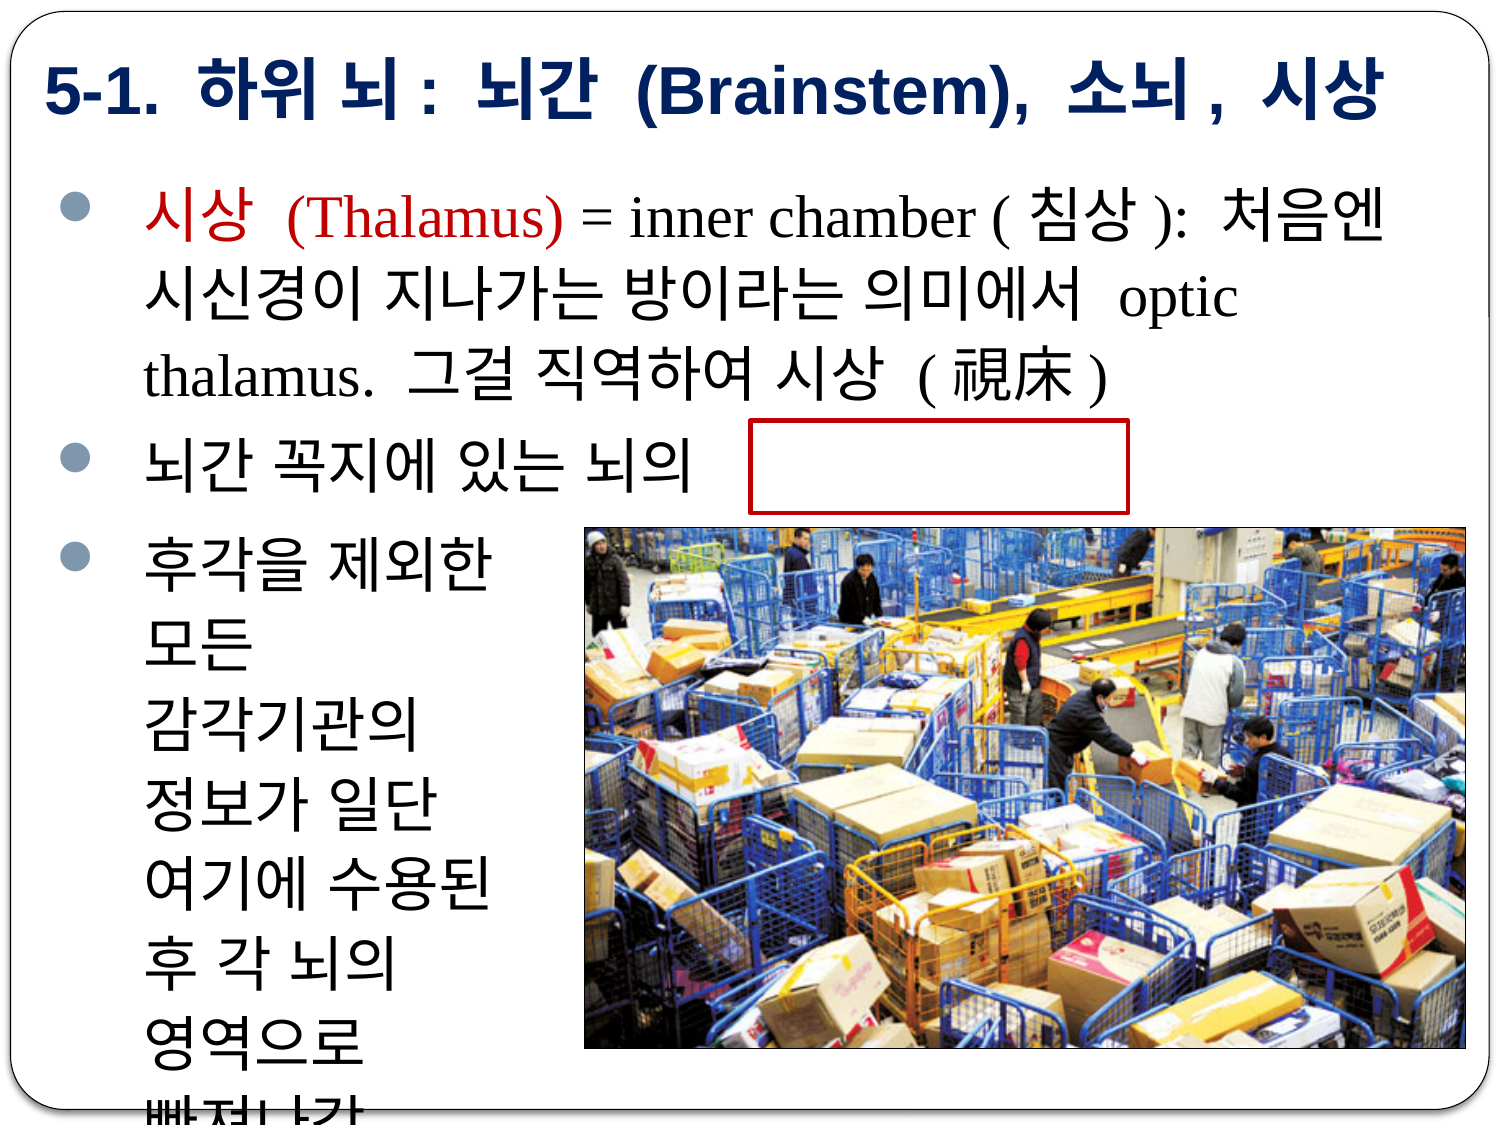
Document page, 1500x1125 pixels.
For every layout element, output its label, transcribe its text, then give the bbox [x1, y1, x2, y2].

text_box 시상 (Thalamus) = inner chamber (침상): 처음엔 시신경이 지나가는 방이라는 의미에서 optic thalamus. 그걸 직역하여 시상 (視床) 뇌간 꼭지에 있는 뇌의 [41, 162, 1466, 669]
text_box [749, 420, 1129, 514]
picture [584, 526, 1466, 1050]
title 5-1. 하위 뇌: 뇌간 (Brainstem), 소뇌, 시상 [29, 30, 1447, 144]
text_box 후각을 제외한 모든 감각기관의 정보가 일단 여기에 수용된 후 각 뇌의 영역으로 빠져나감. [41, 669, 550, 1094]
